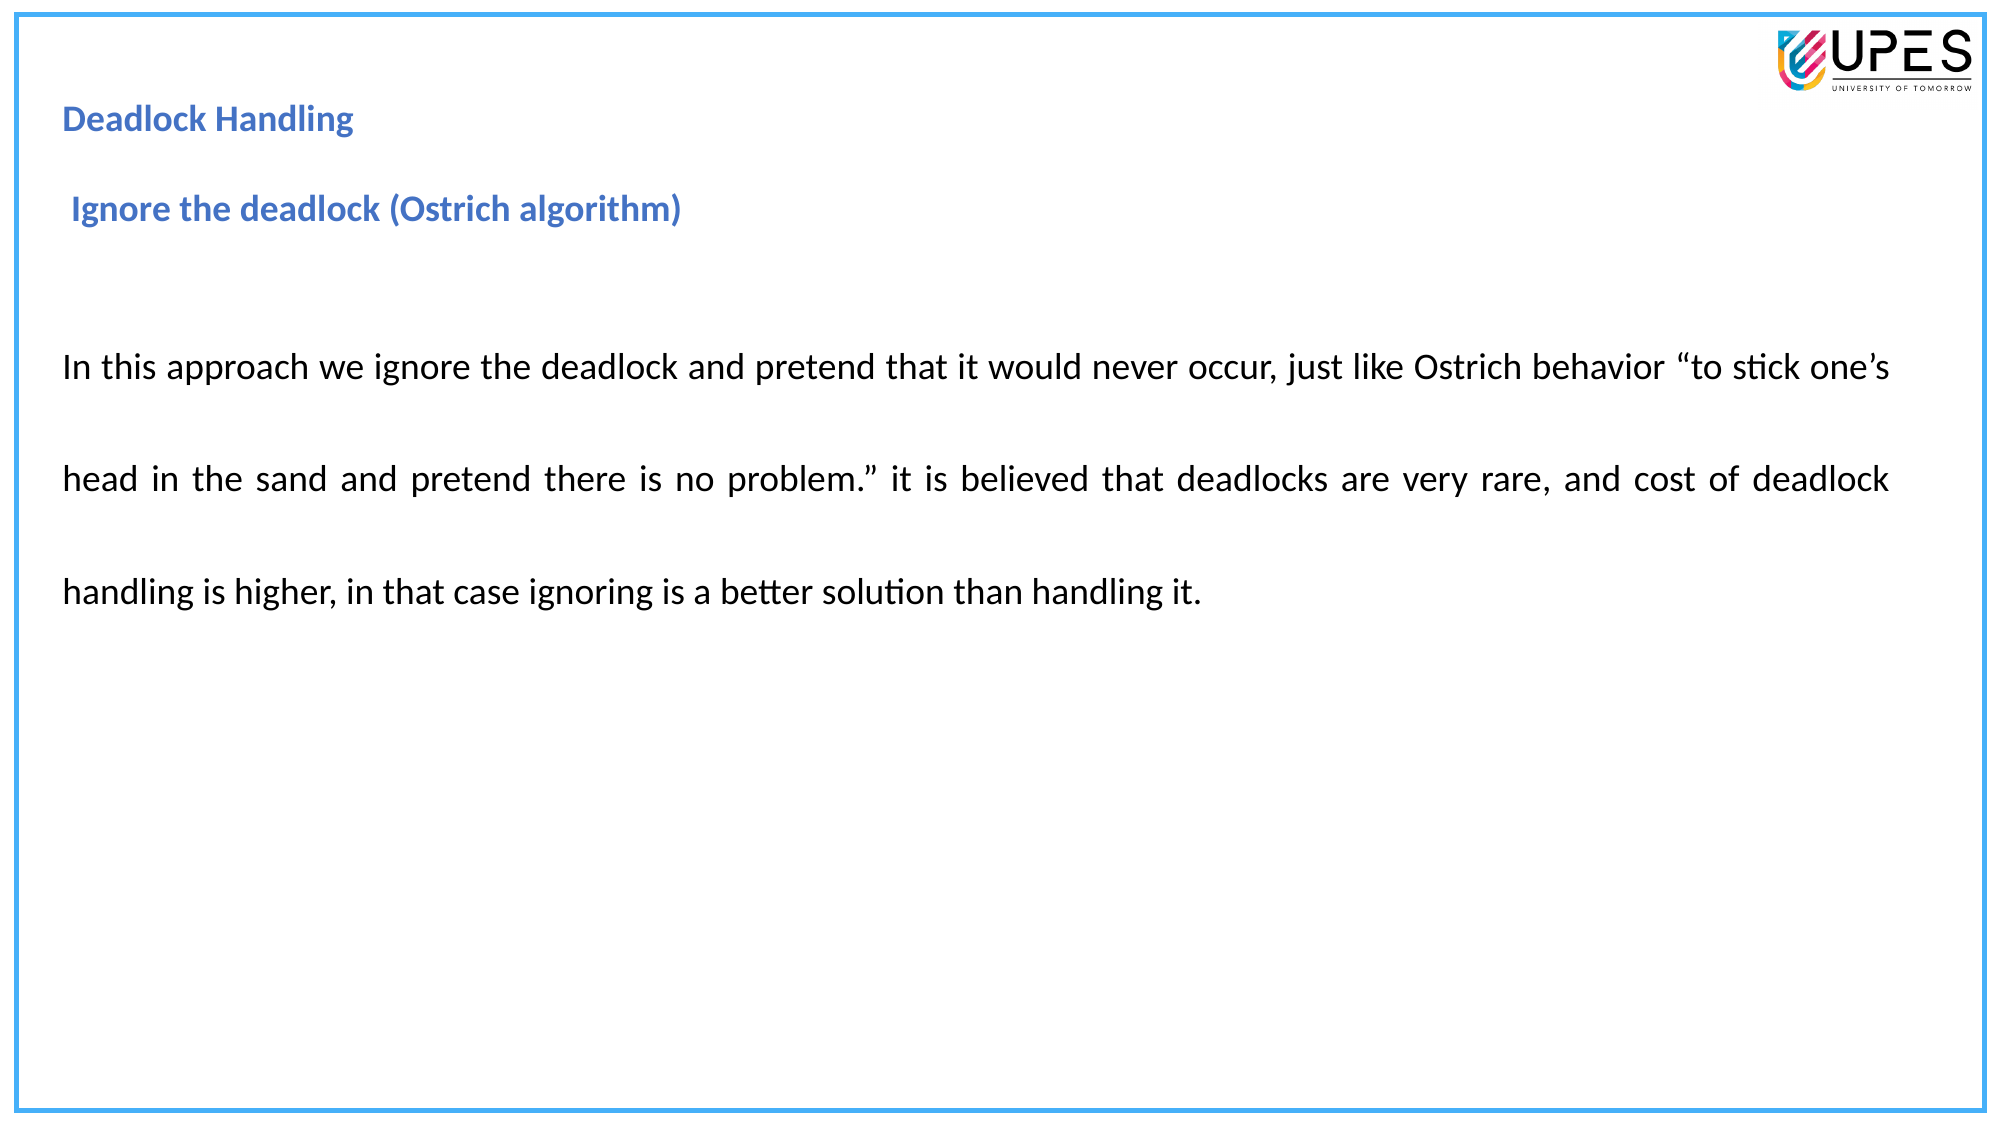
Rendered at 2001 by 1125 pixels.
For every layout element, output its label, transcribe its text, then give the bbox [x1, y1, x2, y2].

picture [1758, 20, 1978, 110]
text_box Deadlock Handling Ignore the deadlock (Ostrich algorithm) In this approach we ignore the deadlock and pretend that it would never occur, just like Ostrich behavior “to stick one’s head in the sand and pretend there is no problem.” it is believed that deadlocks are very rare, and cost of deadlock handling is higher, in that case ignoring is a better solution than handling it. [47, 86, 1907, 620]
